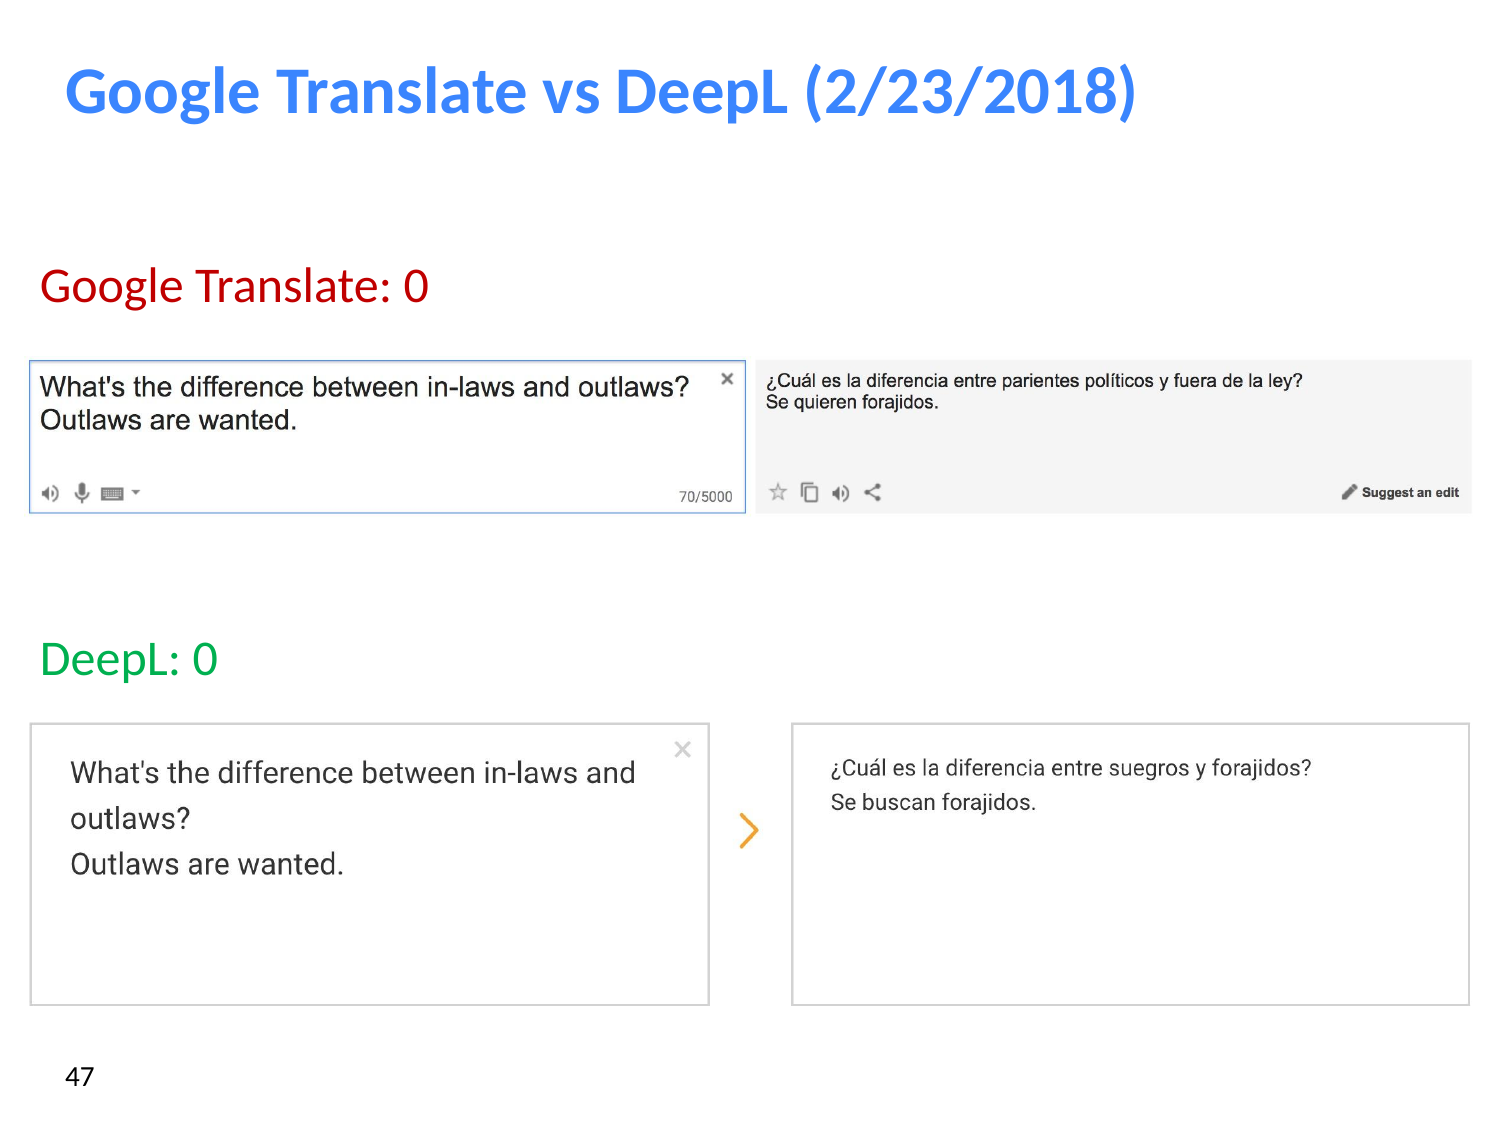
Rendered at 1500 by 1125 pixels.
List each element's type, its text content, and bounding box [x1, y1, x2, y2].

picture [24, 355, 1476, 518]
list DeepL: 0 [24, 617, 504, 693]
list Google Translate: 0 [24, 244, 504, 320]
title Google Translate vs DeepL (2/23/2018) [50, 31, 1450, 135]
picture [24, 717, 1476, 1012]
slide_number ‹#› [50, 1049, 375, 1125]
